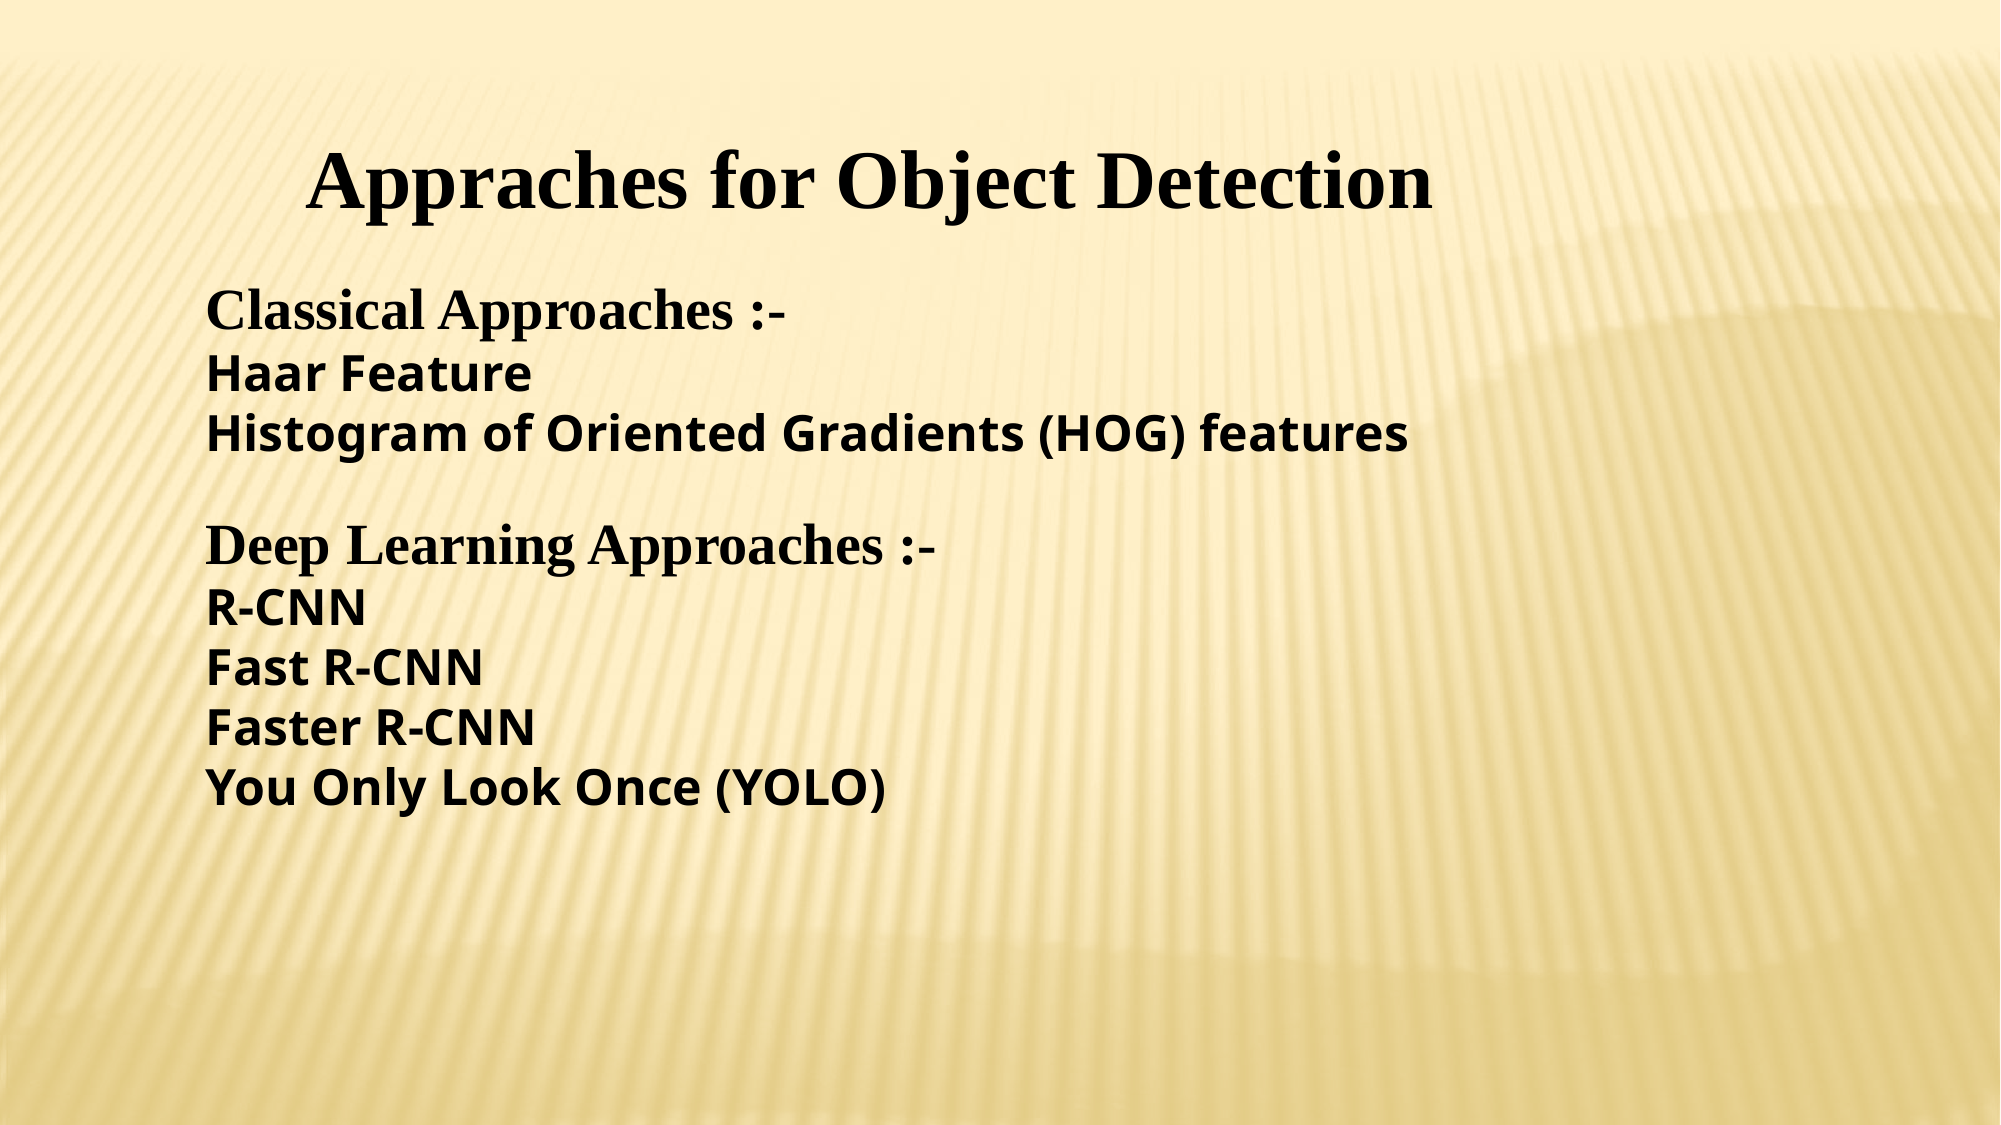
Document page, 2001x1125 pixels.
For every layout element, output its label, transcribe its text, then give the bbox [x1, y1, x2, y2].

text_box Appraches for Object Detection [290, 118, 1776, 233]
text_box Classical Approaches :- Haar Feature Histogram of Oriented Gradients (HOG) features Deep Learning Approaches :- R-CNN Fast R-CNN Faster R-CNN You Only Look Once (YOLO) [190, 263, 1500, 824]
